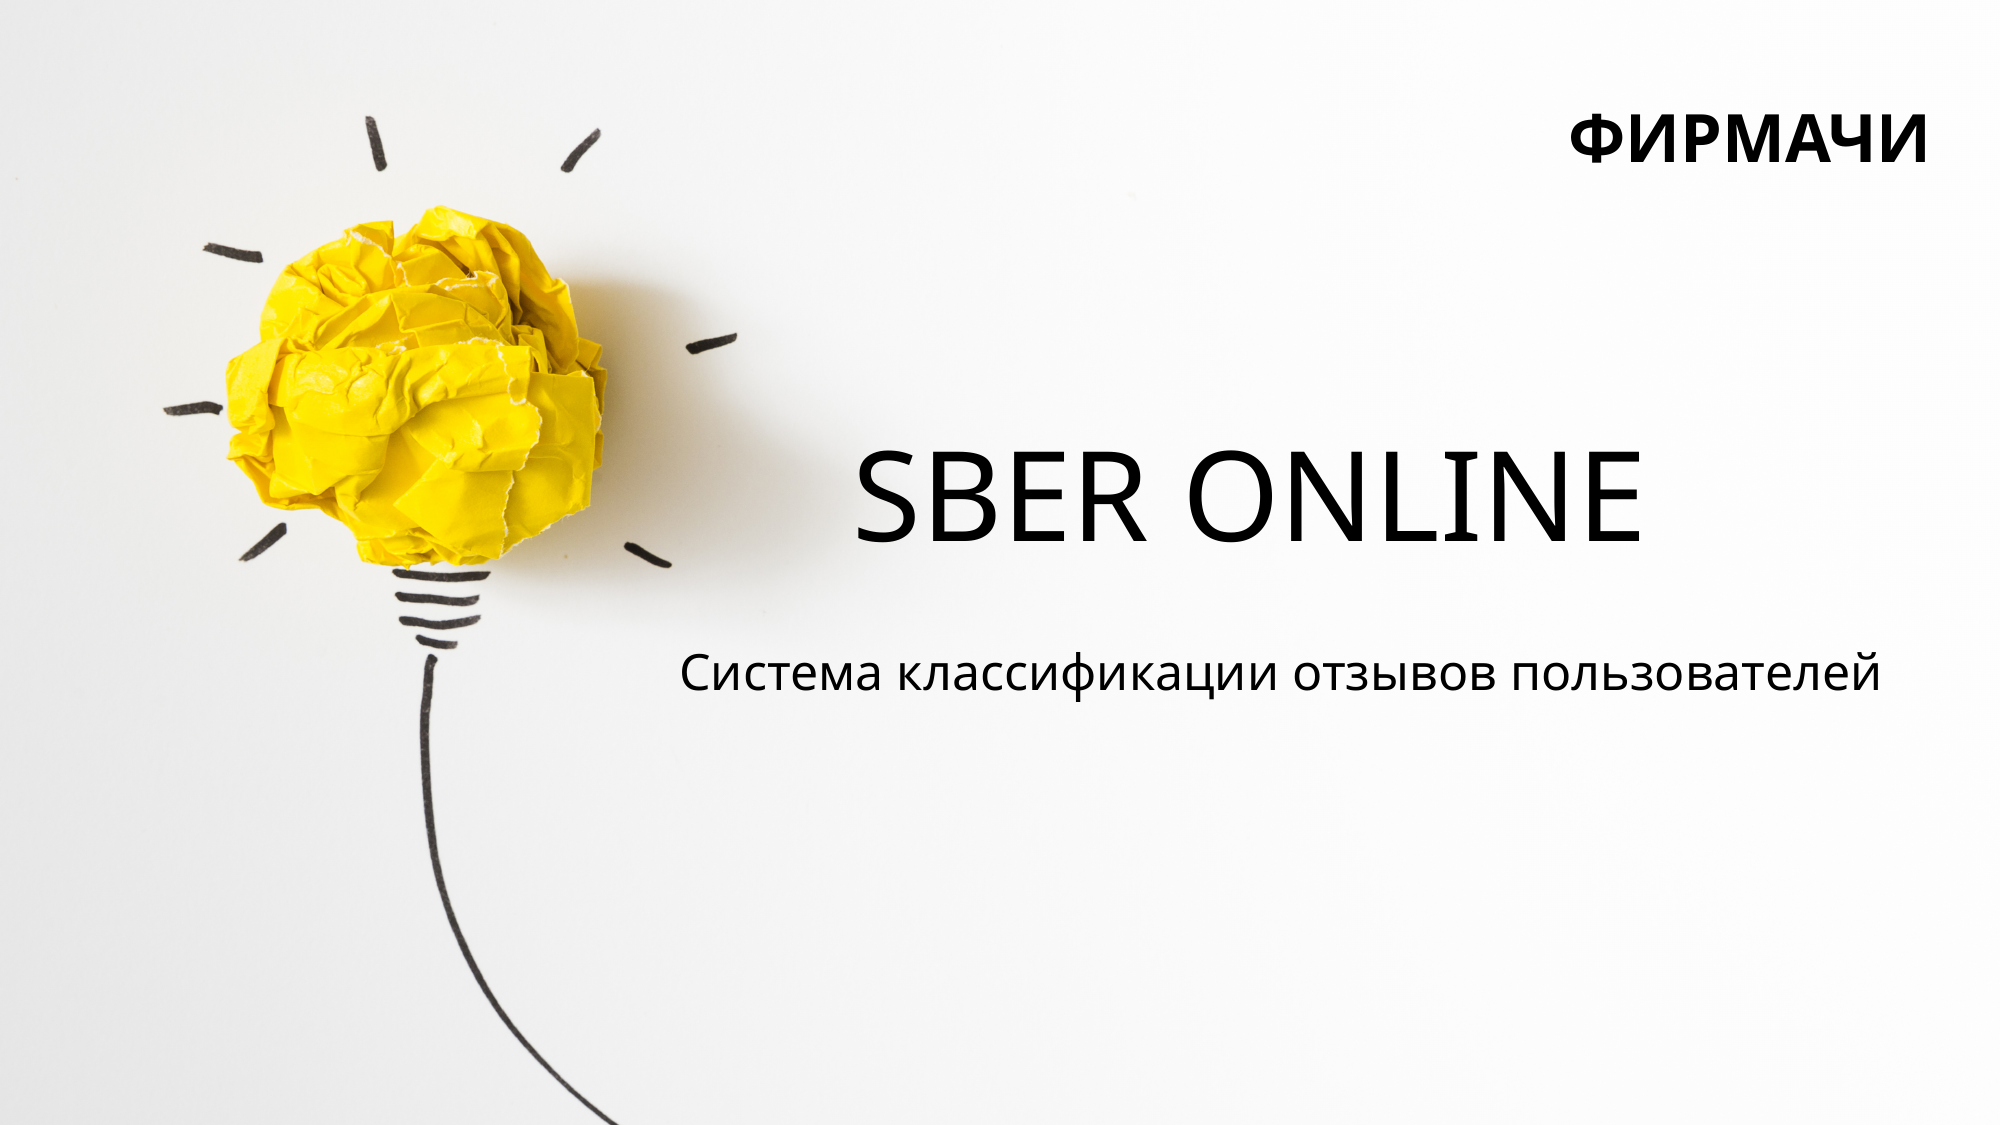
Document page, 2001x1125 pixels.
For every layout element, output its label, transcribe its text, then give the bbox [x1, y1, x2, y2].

text_box ФИРМАЧИ [1553, 88, 1947, 183]
picture [0, 0, 2001, 1125]
title SBER ONLINE [500, 184, 2000, 576]
subtitle Система классификации отзывов пользователей [531, 639, 2000, 911]
